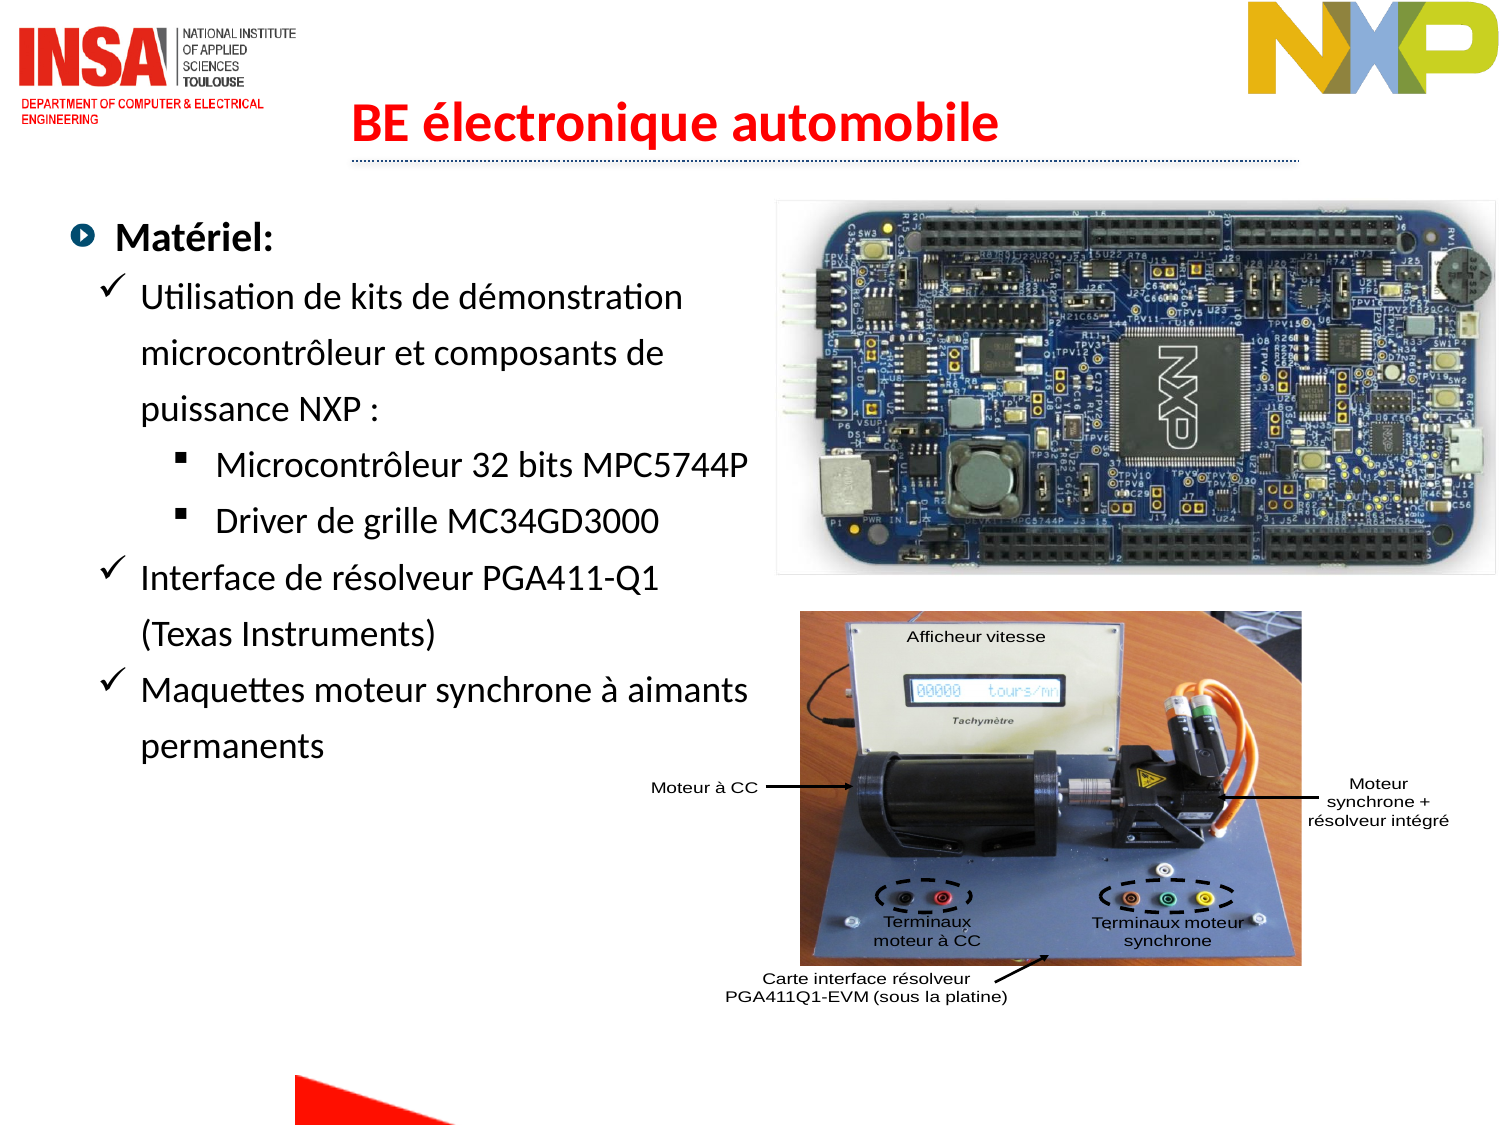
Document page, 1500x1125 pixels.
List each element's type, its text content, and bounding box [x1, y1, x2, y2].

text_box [336, 77, 1500, 162]
picture [17, 19, 296, 127]
picture [295, 1075, 462, 1125]
picture [67, 220, 98, 250]
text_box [643, 606, 1500, 1125]
picture [773, 196, 1500, 578]
text_box Matériel: Utilisation de kits de démonstration microcontrôleur et composants de puissance NXP : Microcontrôleur 32 bits MPC5744P Driver de grille MC34GD3000 Interface de résolveur PGA411-Q1 (Texas Instruments) Maquettes moteur synchrone à aimants permanents [53, 208, 774, 774]
picture [1246, 1, 1500, 77]
